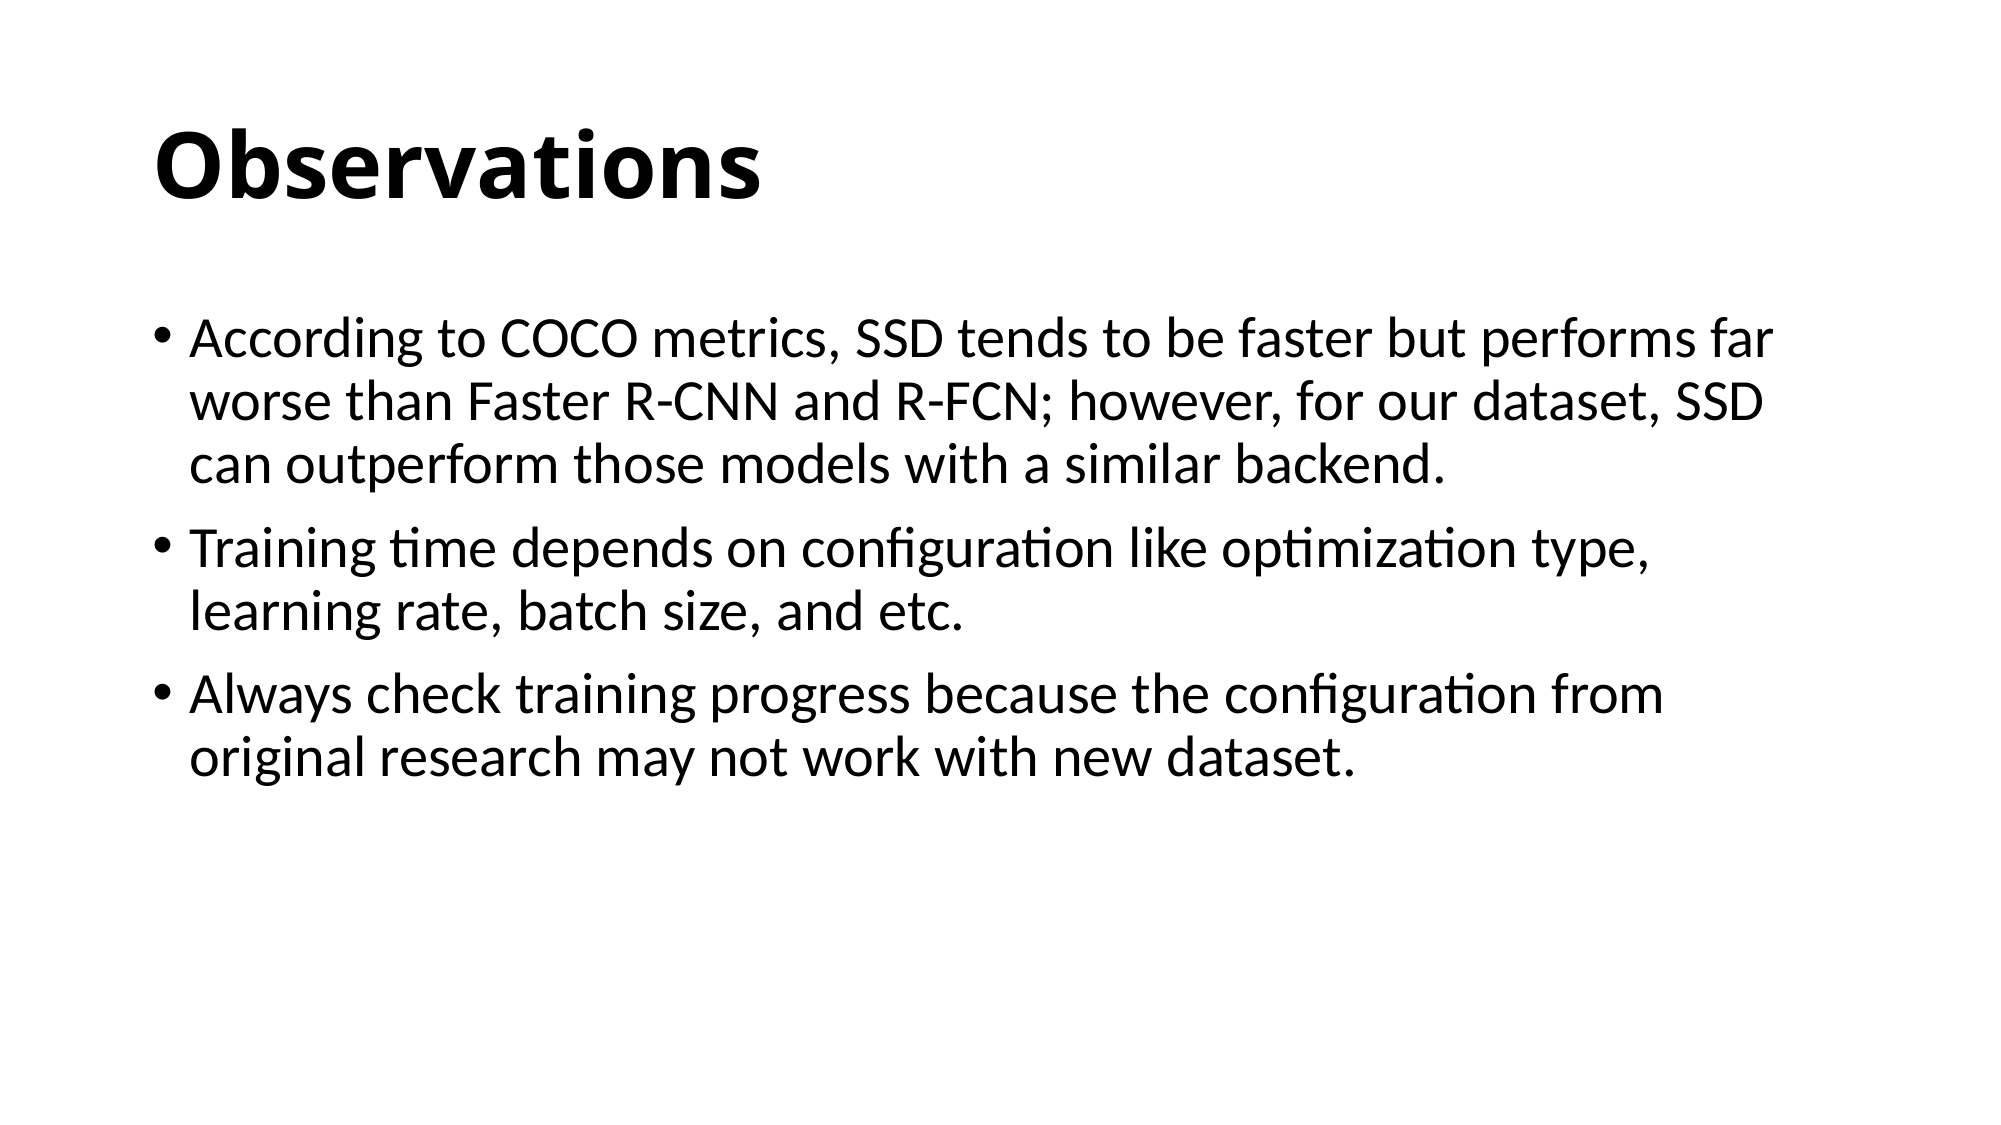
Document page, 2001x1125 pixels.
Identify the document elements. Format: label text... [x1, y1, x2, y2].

title Observations [137, 59, 1863, 278]
list According to COCO metrics, SSD tends to be faster but performs far worse than Faster R-CNN and R-FCN; however, for our dataset, SSD can outperform those models with a similar backend. Training time depends on configuration like optimization type, learning rate, batch size, and etc. Always check training progress because the configuration from original research may not work with new dataset. [137, 299, 1863, 1014]
